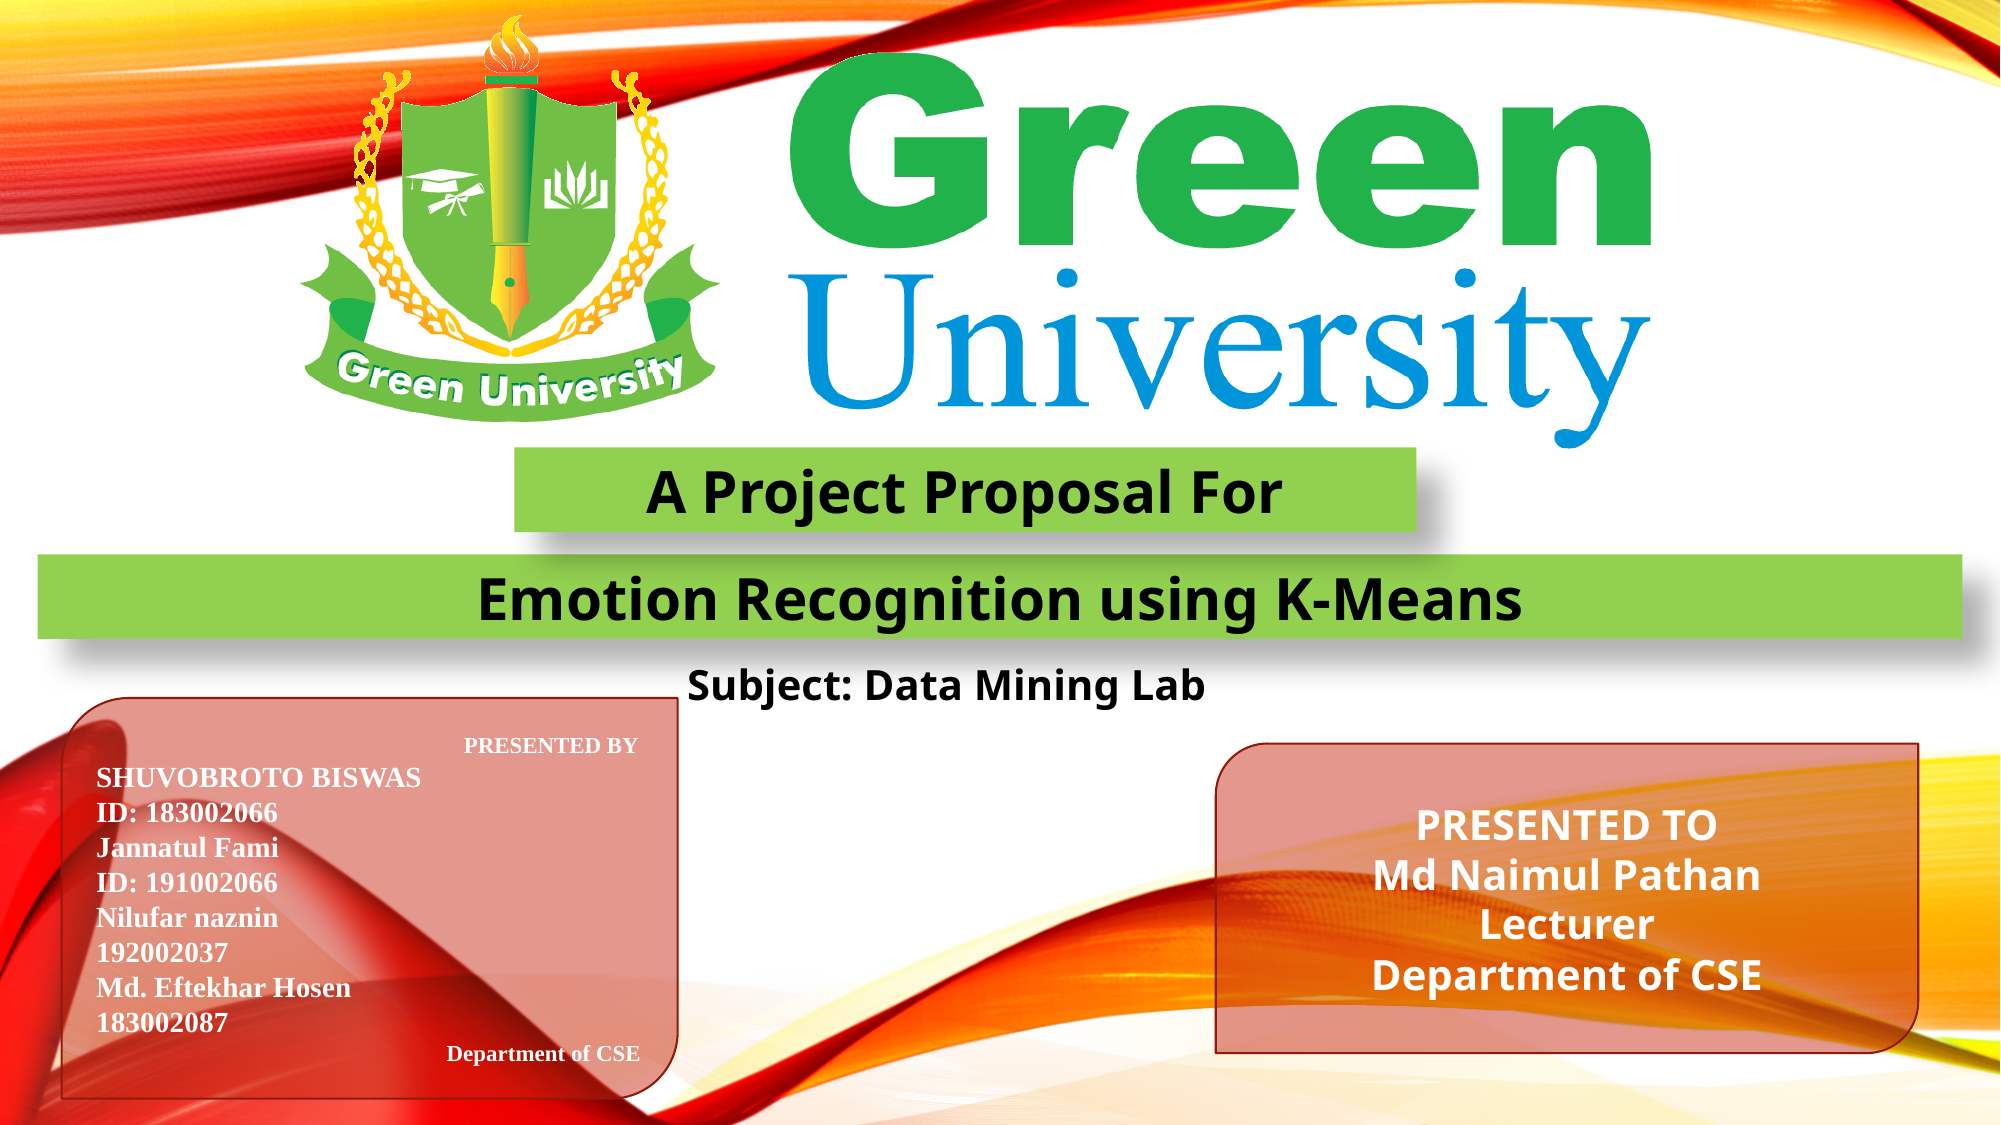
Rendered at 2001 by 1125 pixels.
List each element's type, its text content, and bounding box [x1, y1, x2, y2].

text_box Subject: Data Mining Lab [672, 651, 1222, 716]
text_box PRESENTED TO Md Naimul Pathan Lecturer Department of CSE [1214, 742, 1920, 1055]
picture [0, 717, 2000, 1125]
text_box Emotion Recognition using K-Means [37, 554, 1963, 639]
text_box A Project Proposal For [514, 520, 1417, 533]
text_box PRESENTED BY SHUVOBROTO BISWAS ID: 183002066 Jannatul Fami ID: 191002066 Nilufar naznin 192002037 Md. Eftekhar Hosen 183002087 Department of CSE [60, 696, 679, 1100]
picture [0, 0, 2000, 520]
